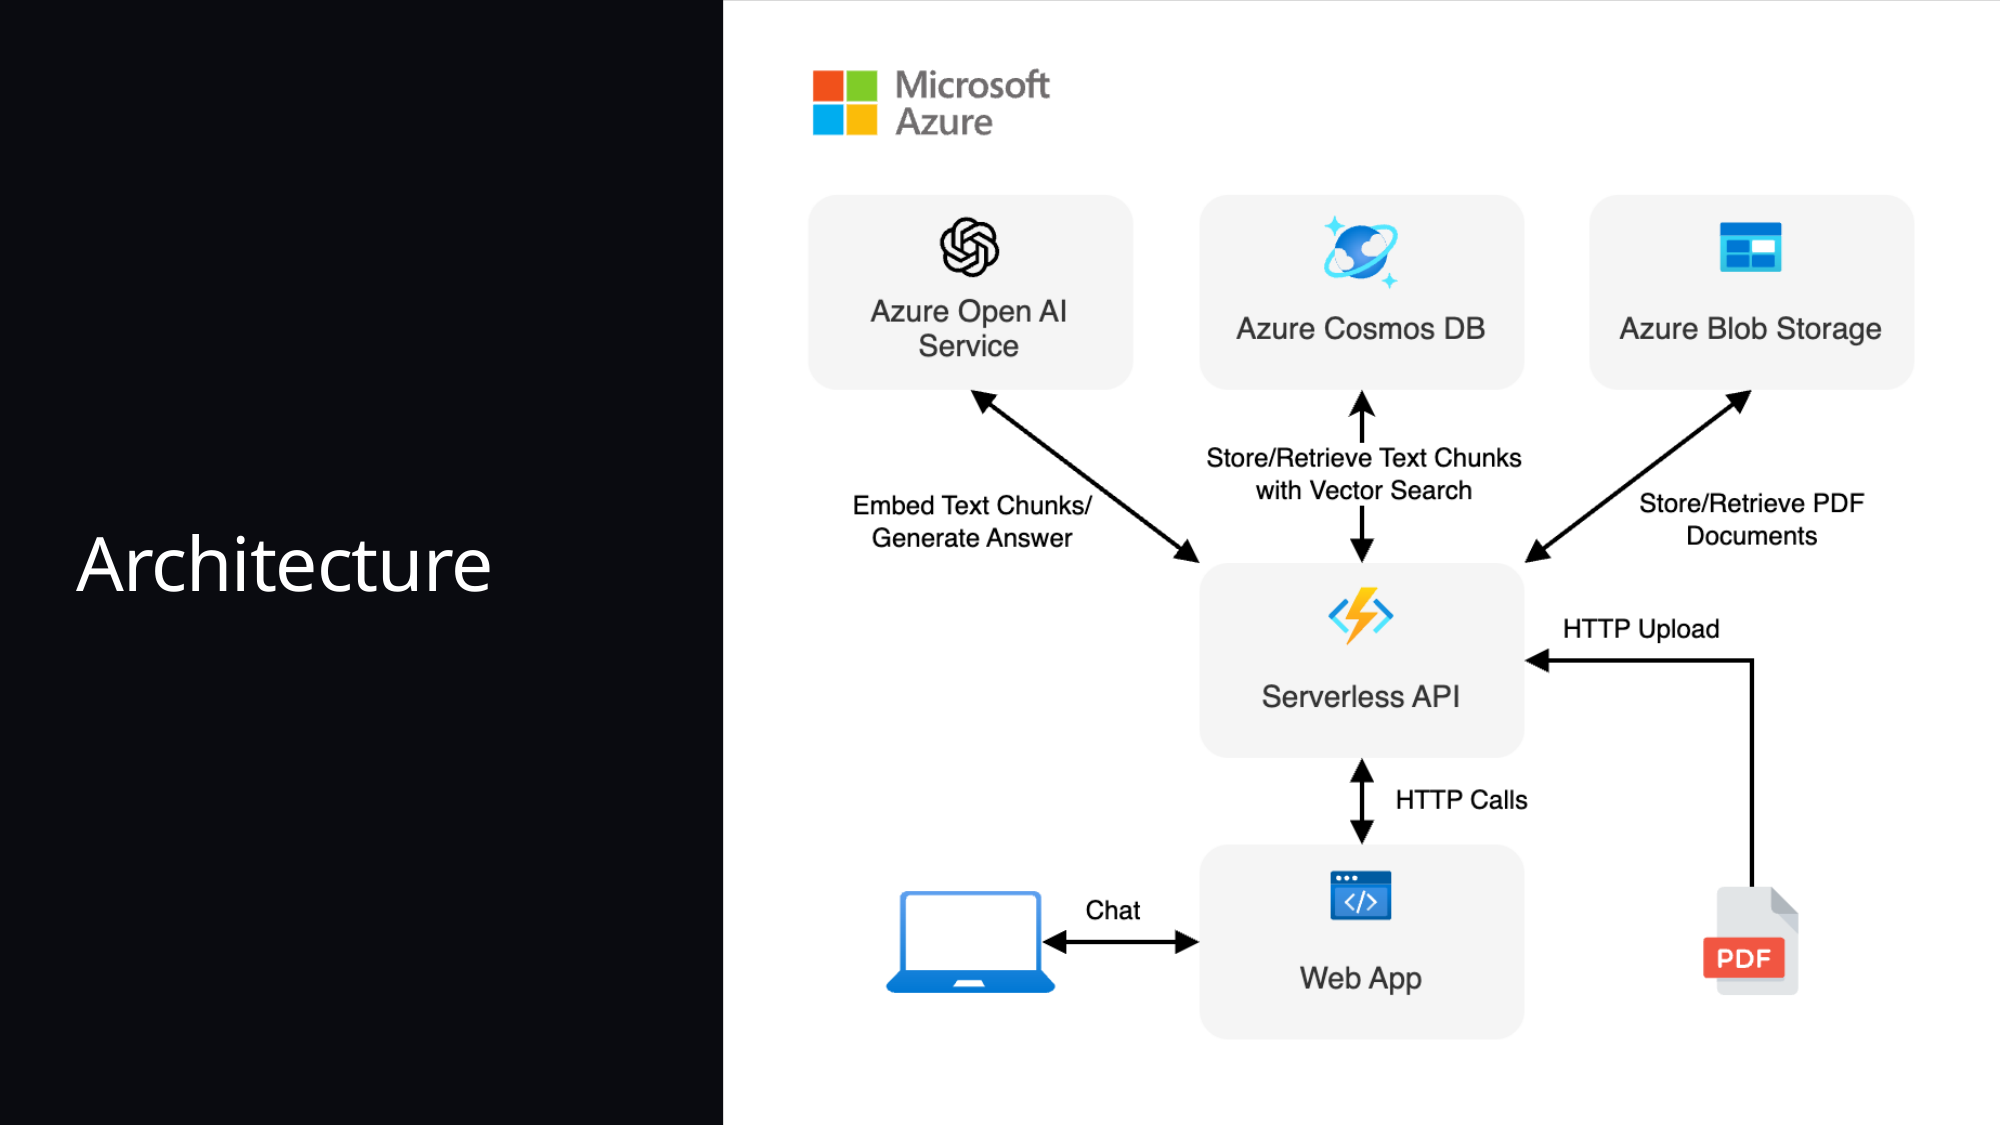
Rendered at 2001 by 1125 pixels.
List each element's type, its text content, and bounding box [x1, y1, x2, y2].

picture [722, 0, 2000, 1125]
title Architecture [76, 516, 599, 608]
